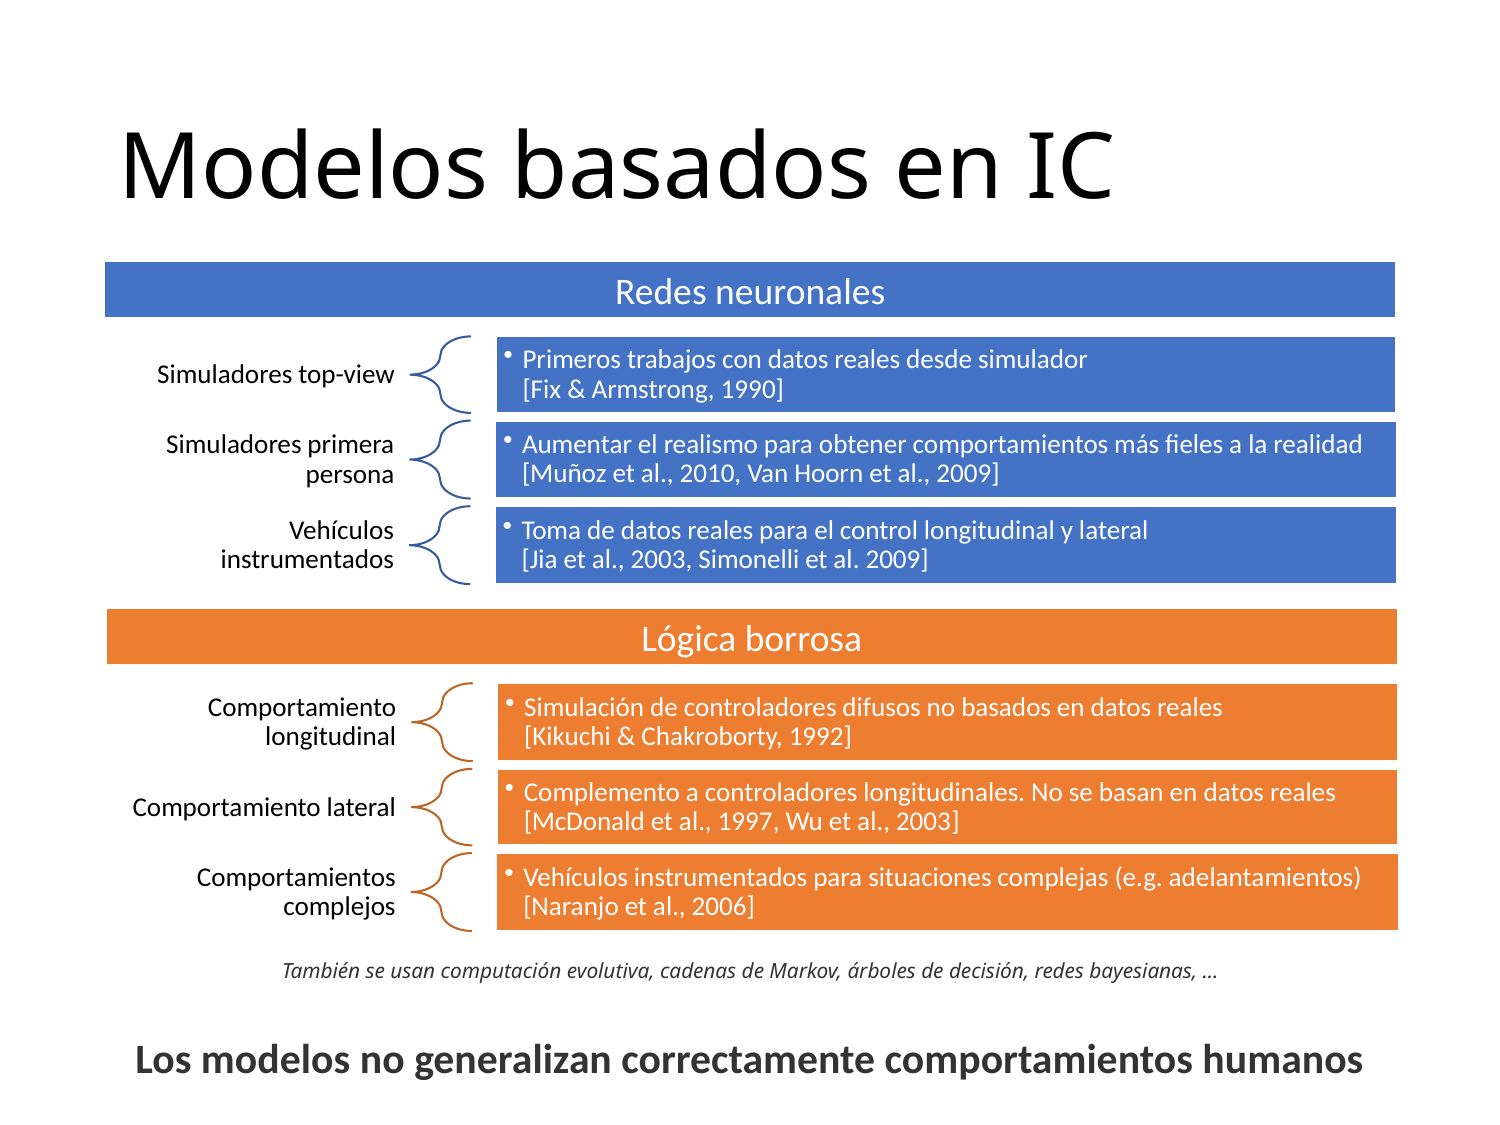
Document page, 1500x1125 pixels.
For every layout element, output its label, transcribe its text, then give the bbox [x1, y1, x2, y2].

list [103, 329, 1398, 592]
text_box Redes neuronales [102, 259, 1399, 320]
title Modelos basados en IC [103, 59, 1398, 259]
text_box Lógica borrosa [103, 606, 1400, 667]
text_box Los modelos no generalizan correctamente comportamientos humanos [90, 1024, 1409, 1090]
text_box También se usan computación evolutiva, cadenas de Markov, árboles de decisión, redes bayesianas, ... [103, 944, 1398, 986]
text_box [104, 676, 1399, 939]
